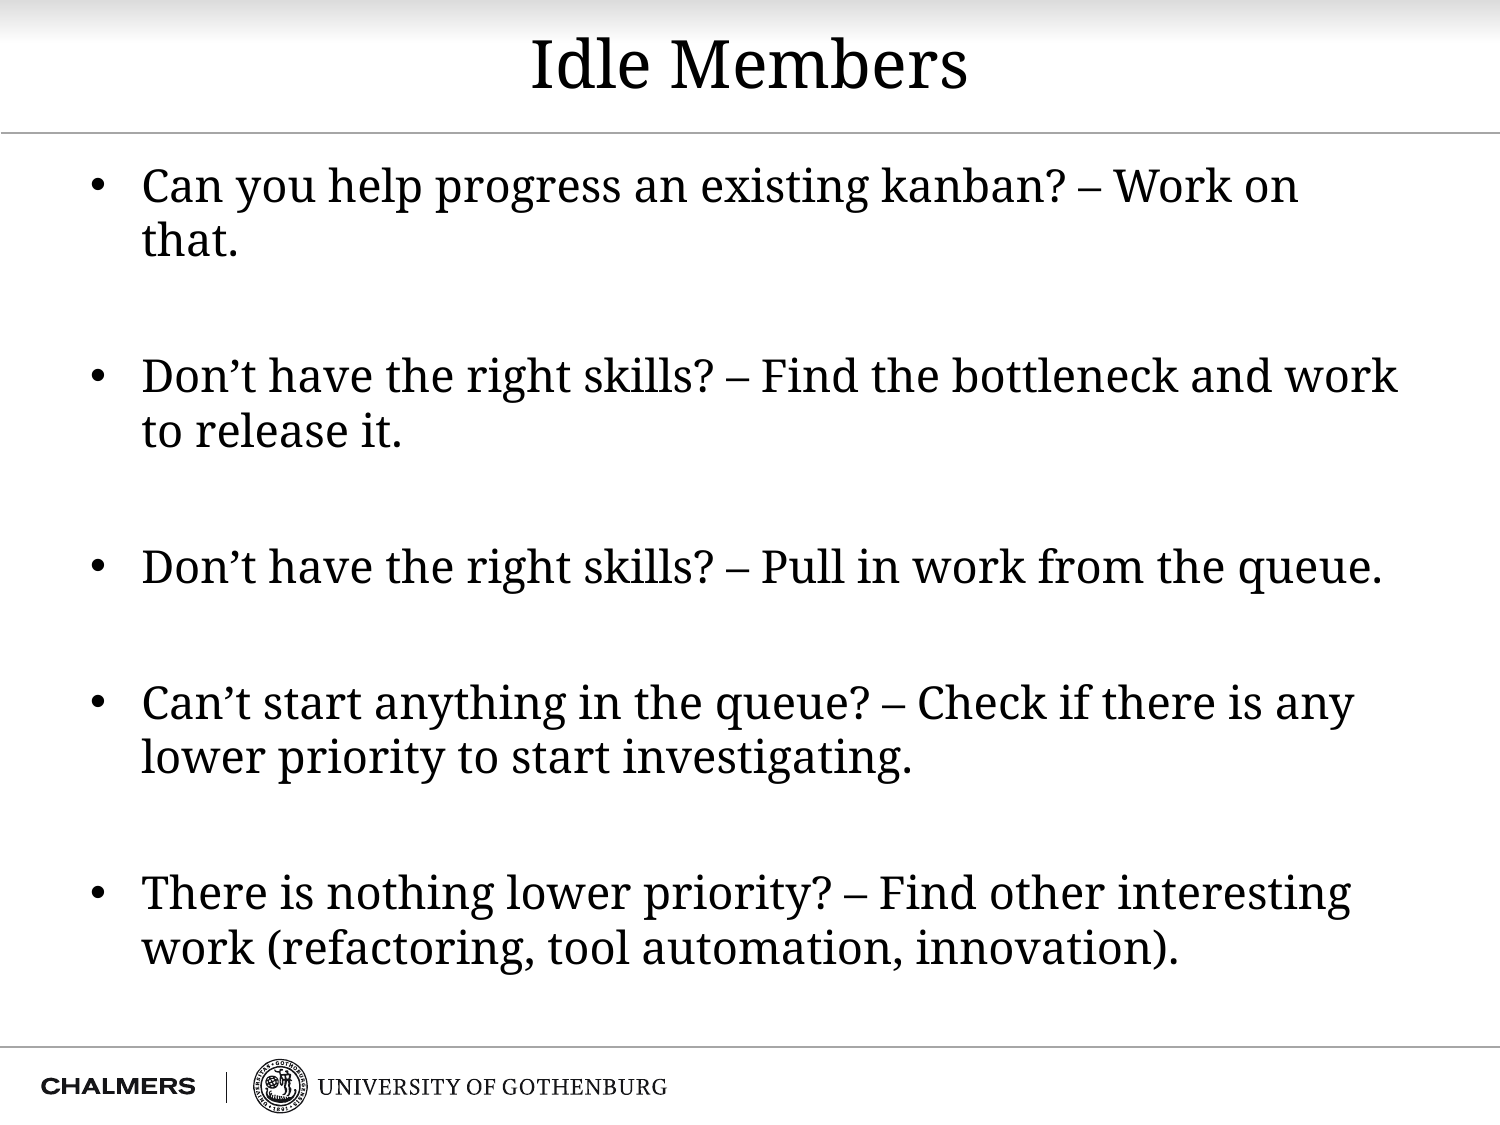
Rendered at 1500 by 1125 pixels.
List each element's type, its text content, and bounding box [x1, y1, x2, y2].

list Can you help progress an existing kanban? – Work on that. Don’t have the right skills? – Find the bottleneck and work to release it. Don’t have the right skills? – Pull in work from the queue. Can’t start anything in the queue? – Check if there is any lower priority to start investigating. There is nothing lower priority? – Find other interesting work (refactoring, tool automation, innovation). [75, 149, 1425, 1024]
title Idle Members [75, 4, 1425, 120]
